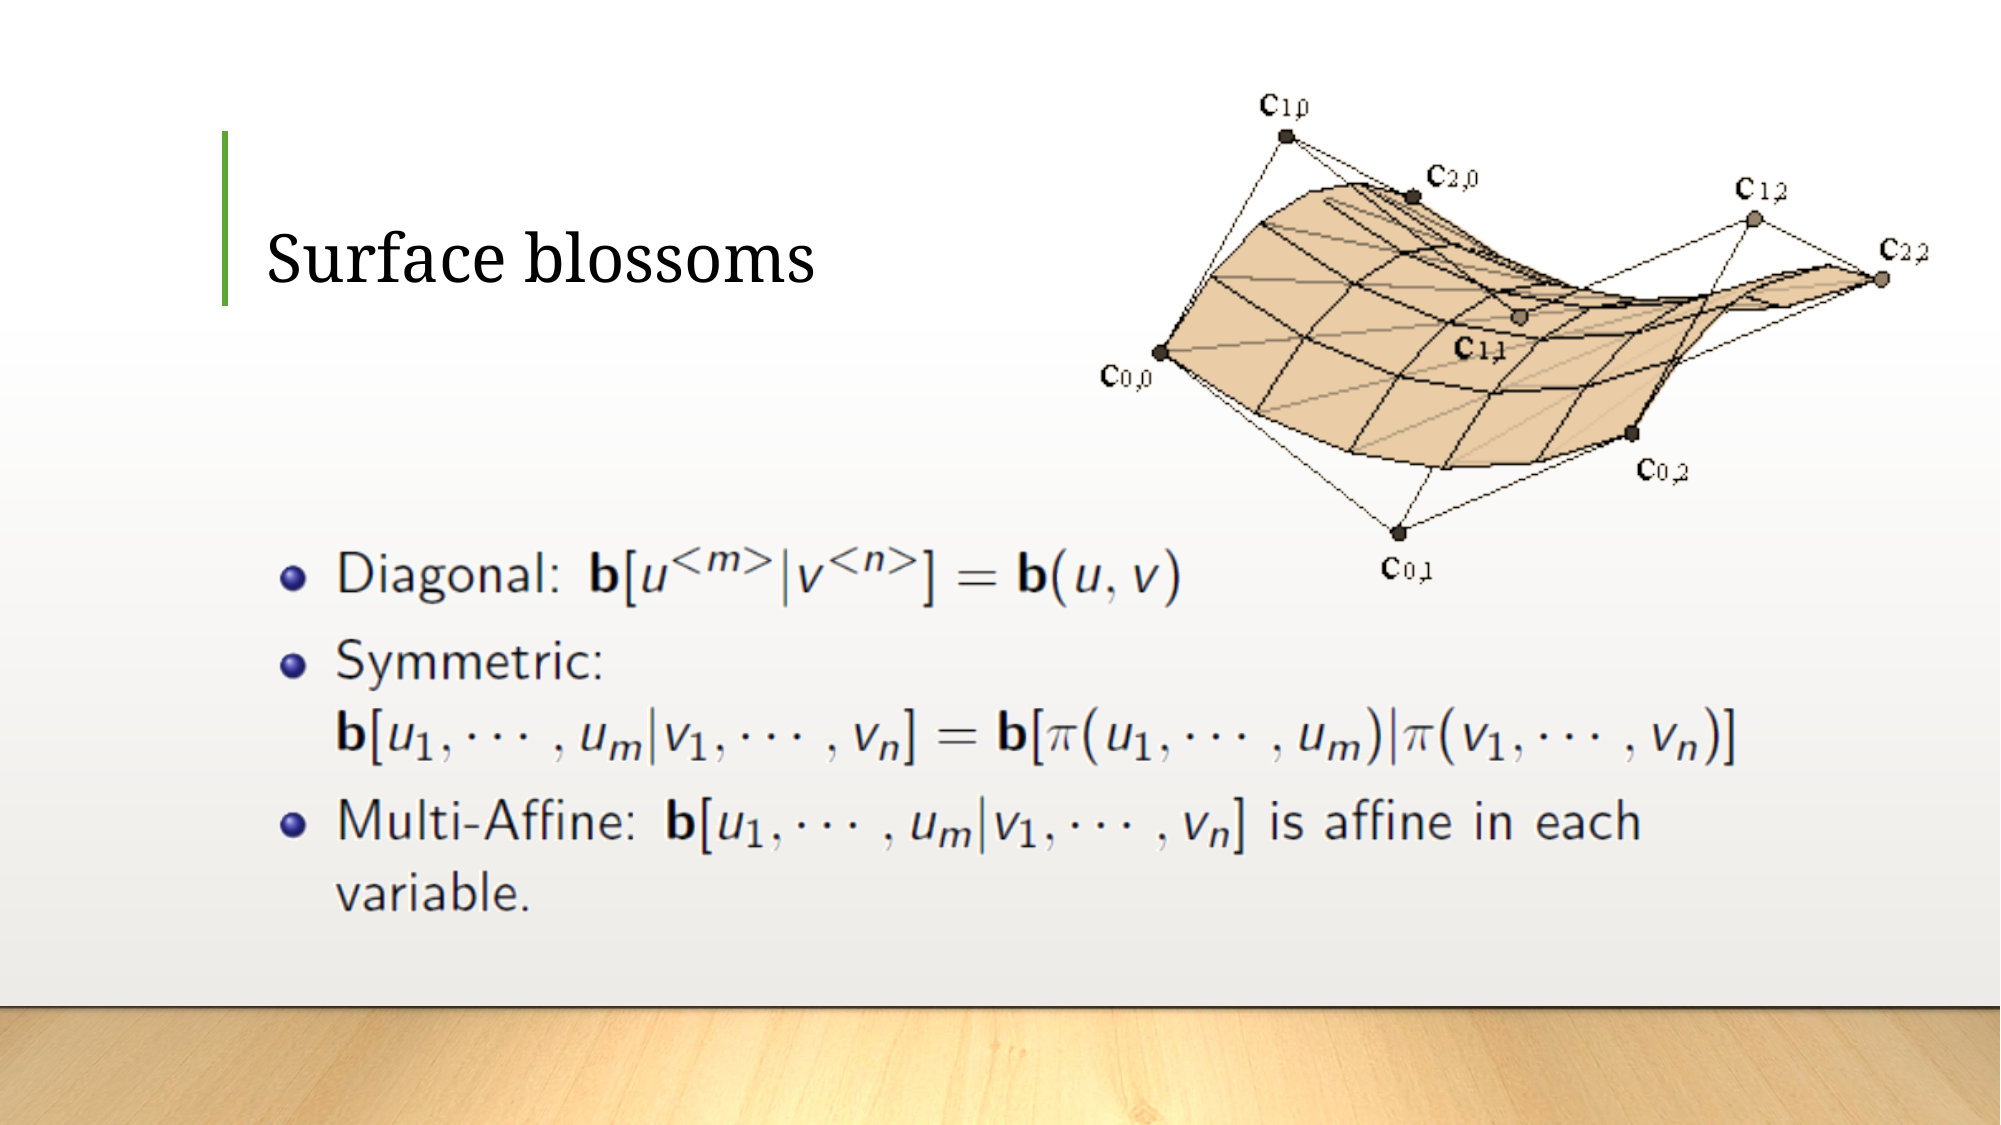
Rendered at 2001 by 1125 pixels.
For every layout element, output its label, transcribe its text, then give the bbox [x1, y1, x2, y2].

title Surface blossoms [251, 131, 1099, 305]
picture [1099, 69, 1934, 594]
picture [0, 1006, 2000, 1125]
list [227, 492, 1801, 1009]
